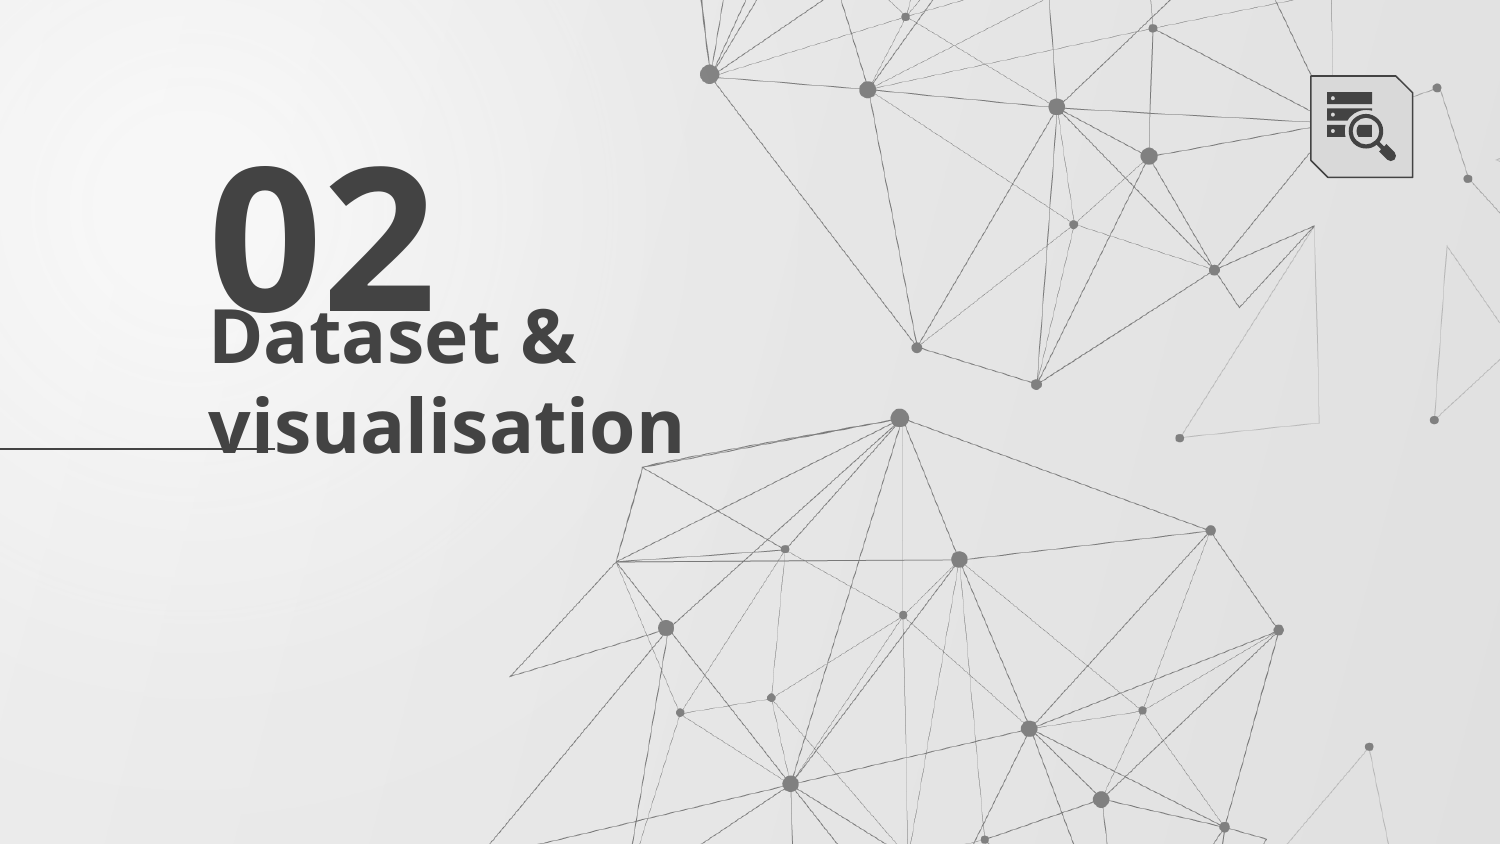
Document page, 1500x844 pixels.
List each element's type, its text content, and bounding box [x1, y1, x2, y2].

text_box [1310, 76, 1413, 178]
title Dataset & visualisation [193, 220, 1046, 537]
picture [0, 0, 1500, 844]
title 02 [193, 169, 683, 294]
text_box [1326, 91, 1397, 162]
